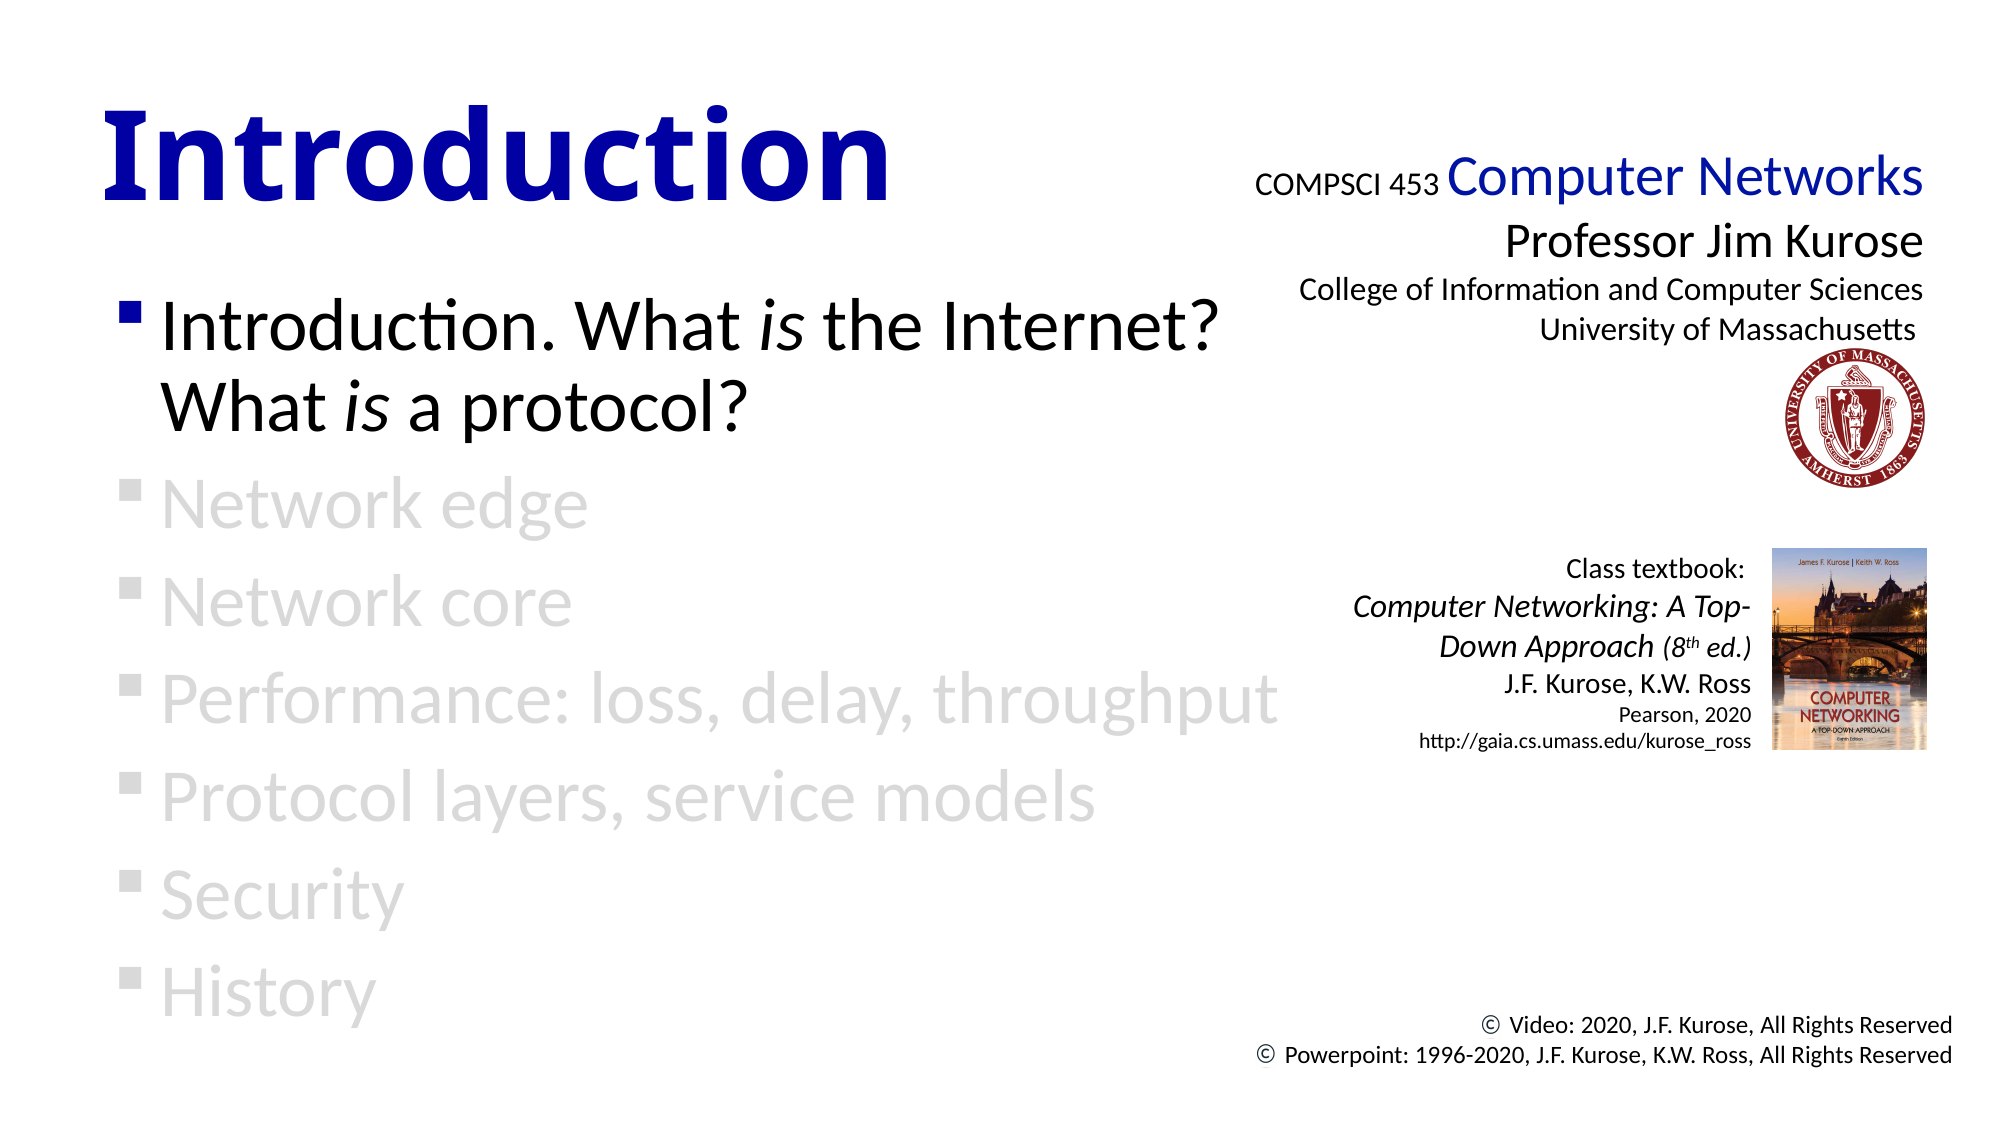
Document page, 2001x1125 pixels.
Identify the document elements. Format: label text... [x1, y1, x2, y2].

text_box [838, 1001, 1969, 1078]
title Introduction [86, 24, 1162, 277]
list Introduction. What is the Internet? What is a protocol? Network edge Network core Performance: loss, delay, throughput Protocol layers, service models Security History [79, 277, 1339, 1095]
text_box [1217, 129, 1940, 765]
